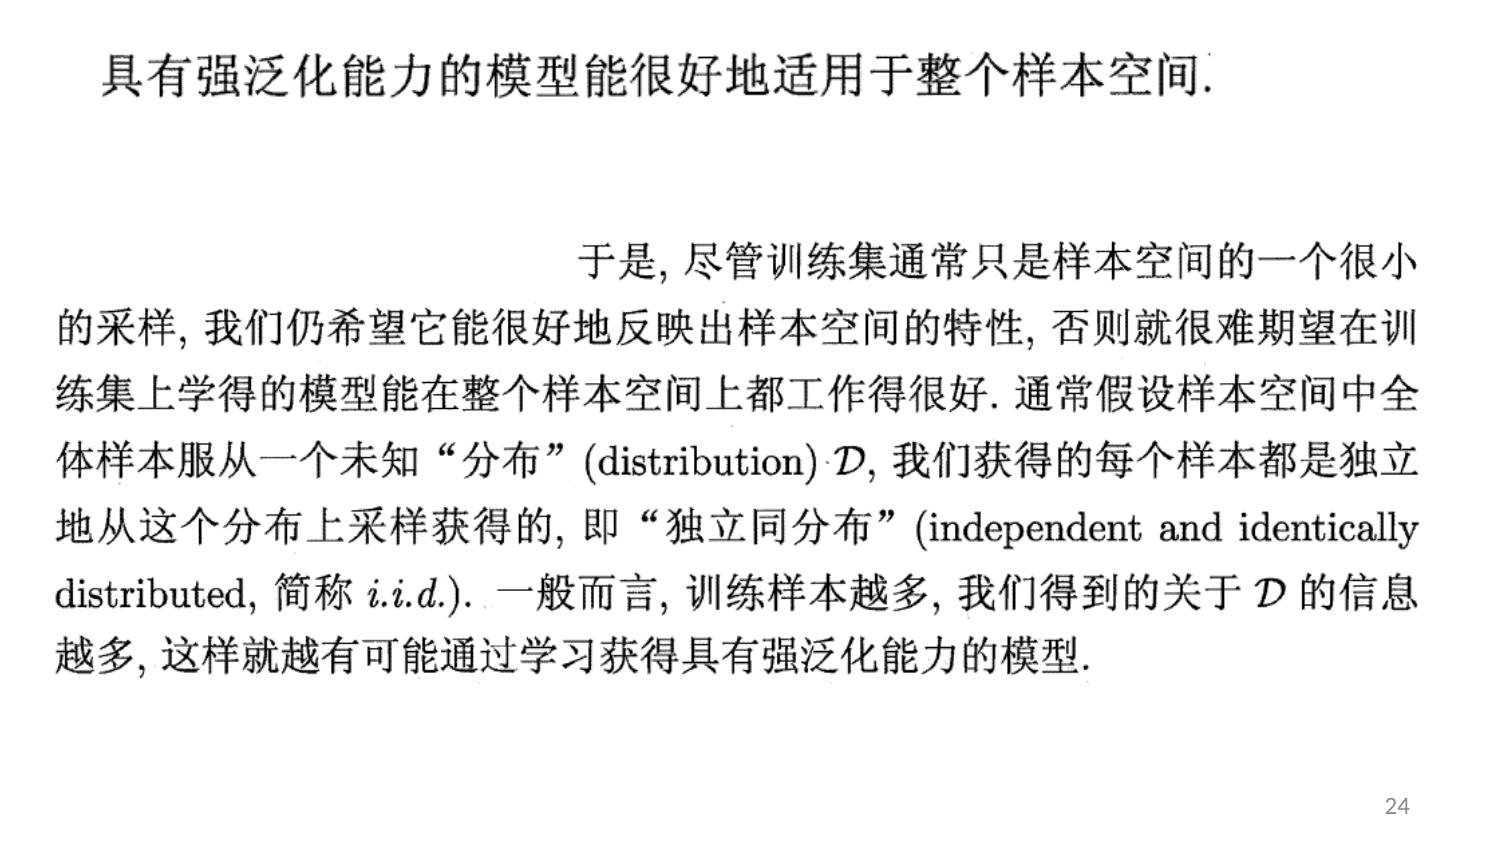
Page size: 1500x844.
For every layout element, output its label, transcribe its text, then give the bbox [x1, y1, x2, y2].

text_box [102, 49, 1220, 108]
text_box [45, 240, 1431, 691]
slide_number 24 [1074, 782, 1425, 827]
